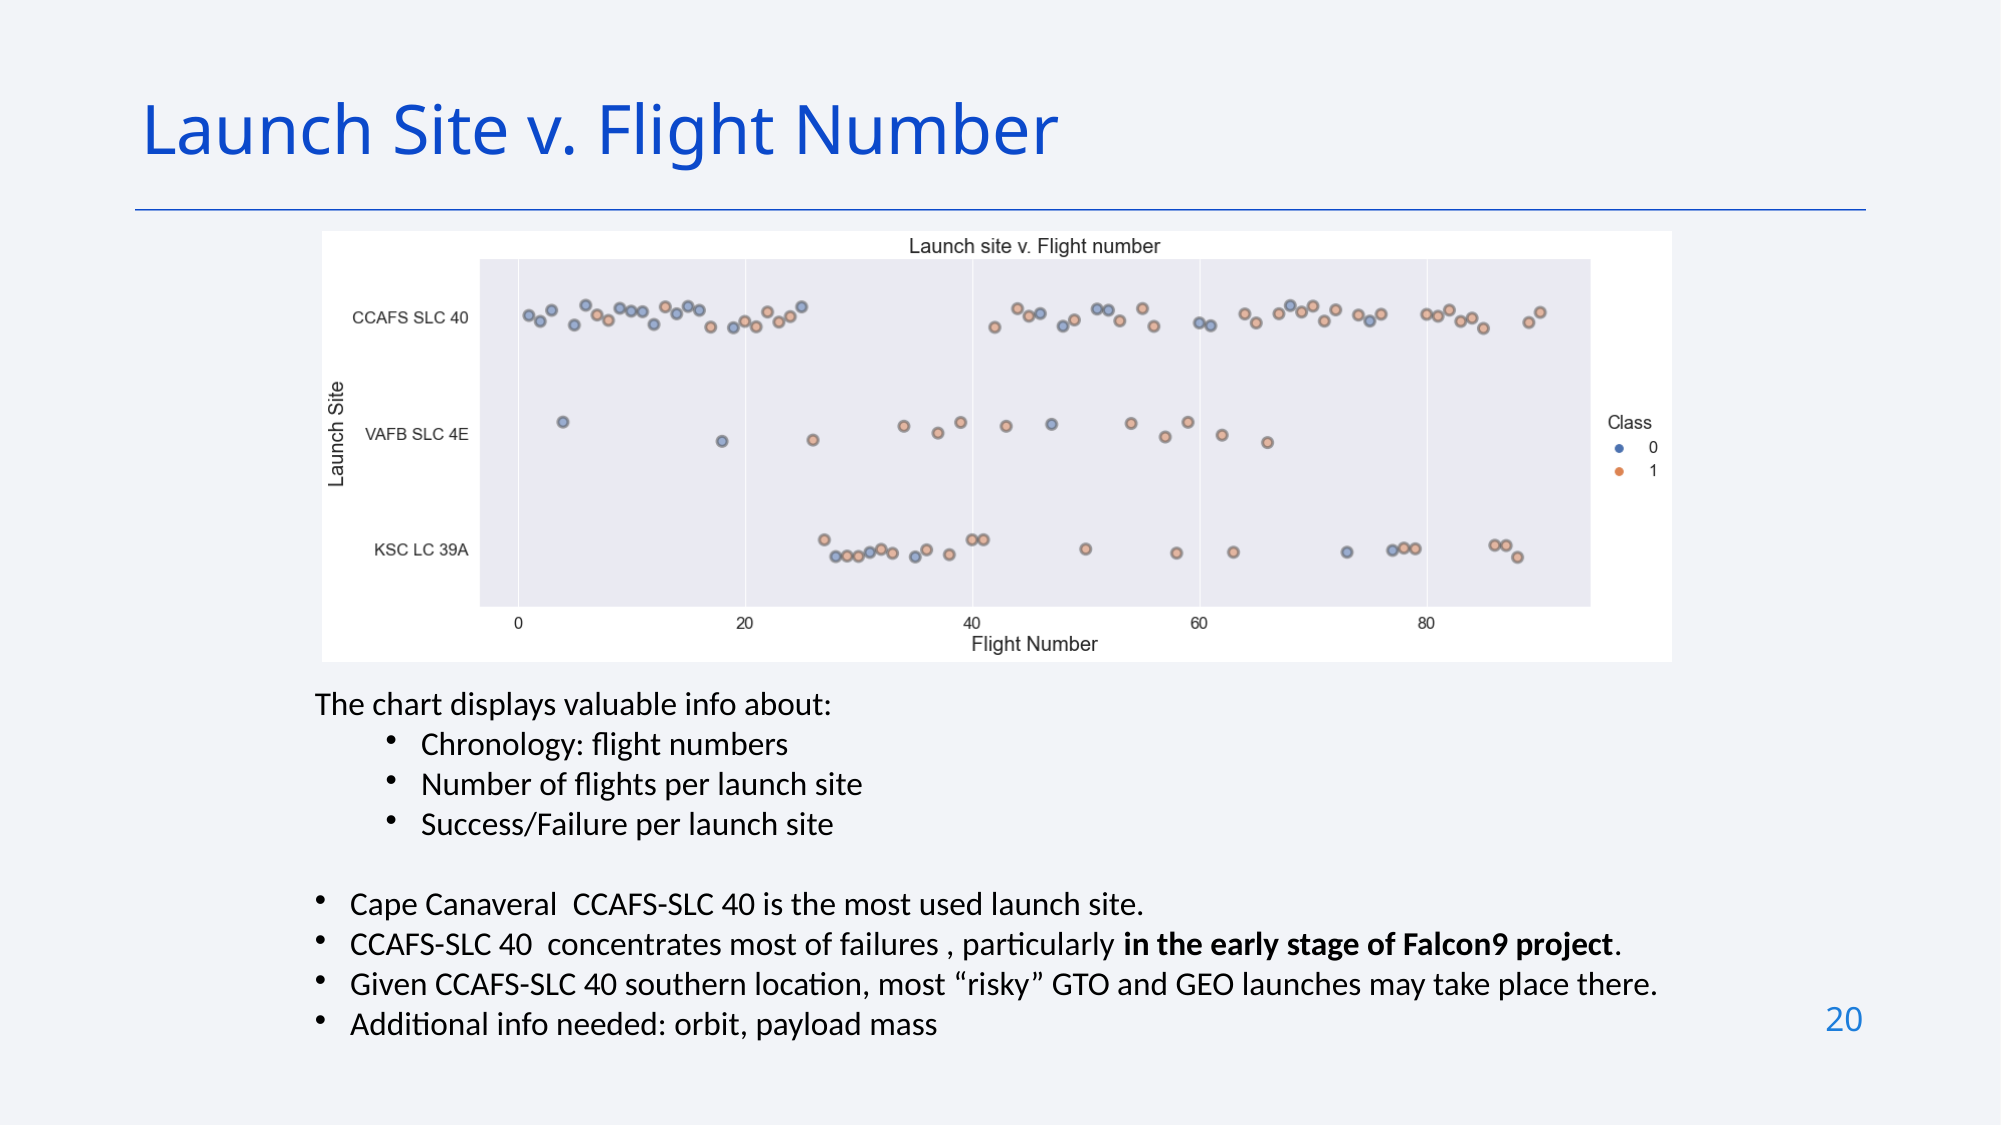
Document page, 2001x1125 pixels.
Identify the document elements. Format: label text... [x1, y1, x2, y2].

picture [0, 0, 2001, 1125]
text_box Launch Site v. Flight Number [126, 88, 1850, 177]
text_box The chart displays valuable info about: Chronology: flight numbers Number of flights per launch site Success/Failure per launch site Cape Canaveral CCAFS-SLC 40 is the most used launch site. CCAFS-SLC 40 concentrates most of failures , particularly in the early stage of Falcon9 project. Given CCAFS-SLC 40 southern location, most “risky” GTO and GEO launches may take place there. Additional info needed: orbit, payload mass [300, 674, 1755, 1055]
slide_number 20 [1755, 988, 1879, 1053]
